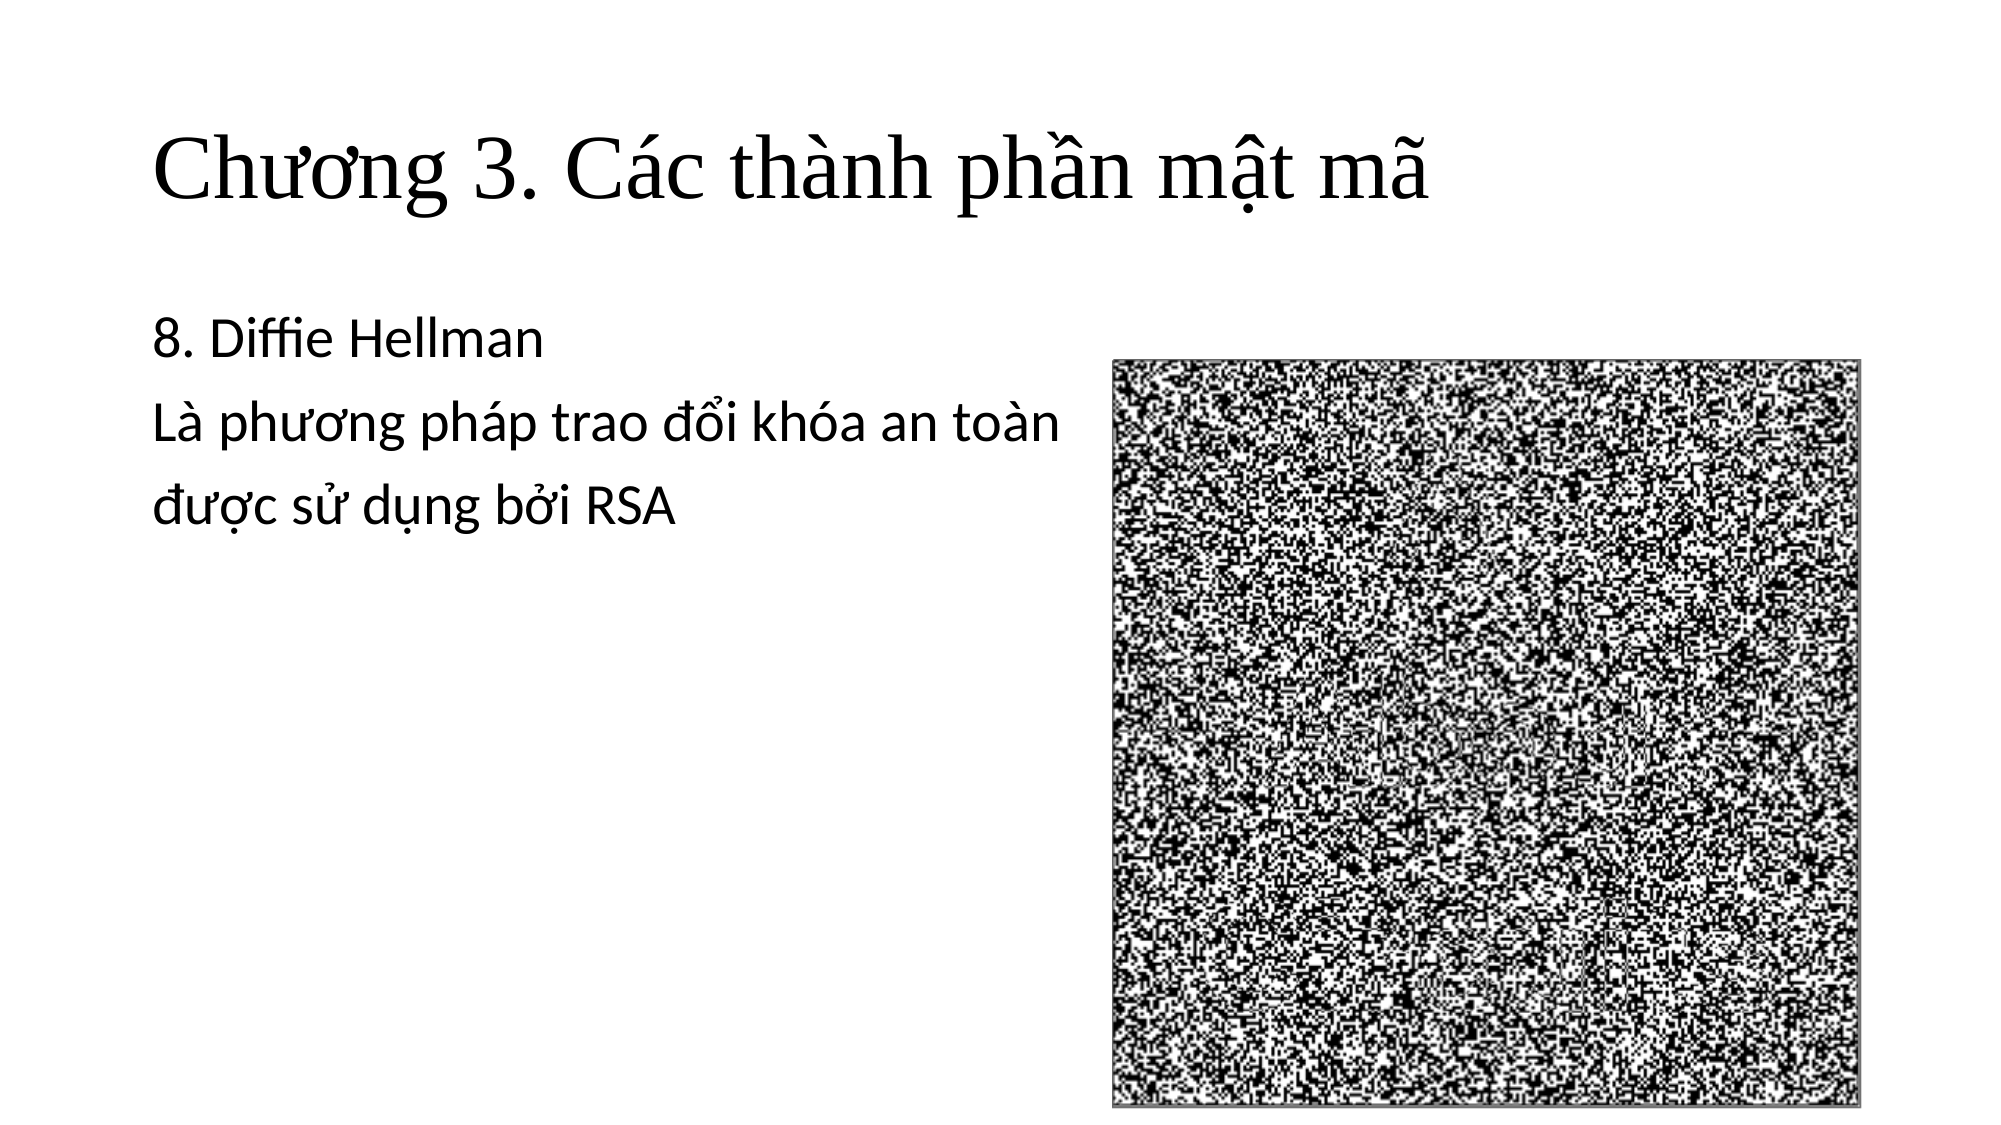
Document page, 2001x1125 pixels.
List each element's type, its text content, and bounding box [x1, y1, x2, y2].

picture [1112, 359, 1863, 1110]
title Chương 3. Các thành phần mật mã [137, 59, 1863, 278]
list 8. Diffie Hellman Là phương pháp trao đổi khóa an toàn được sử dụng bởi RSA [137, 299, 1889, 1014]
